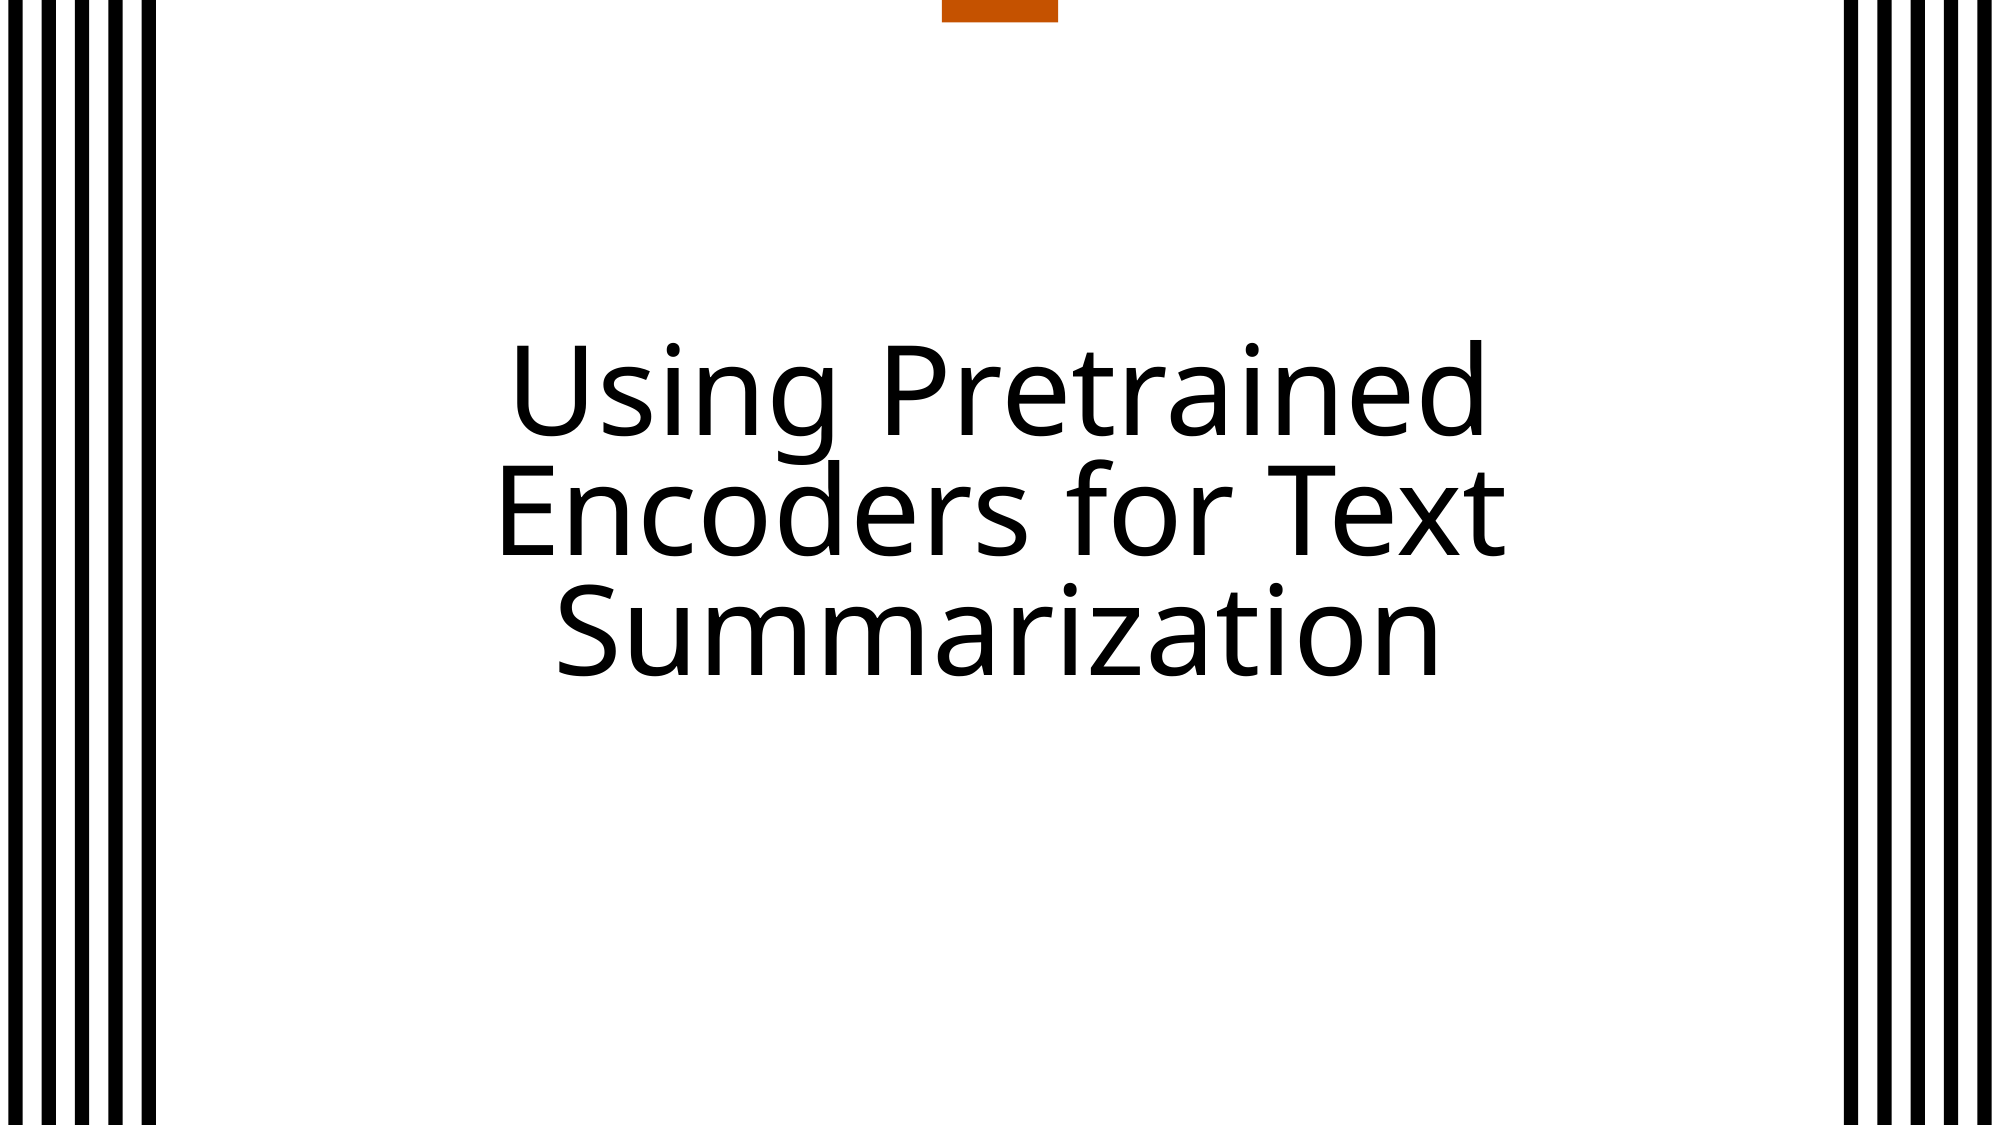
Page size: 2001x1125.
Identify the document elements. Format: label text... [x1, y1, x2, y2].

title Using Pretrained Encoders for Text Summarization [280, 324, 1720, 801]
